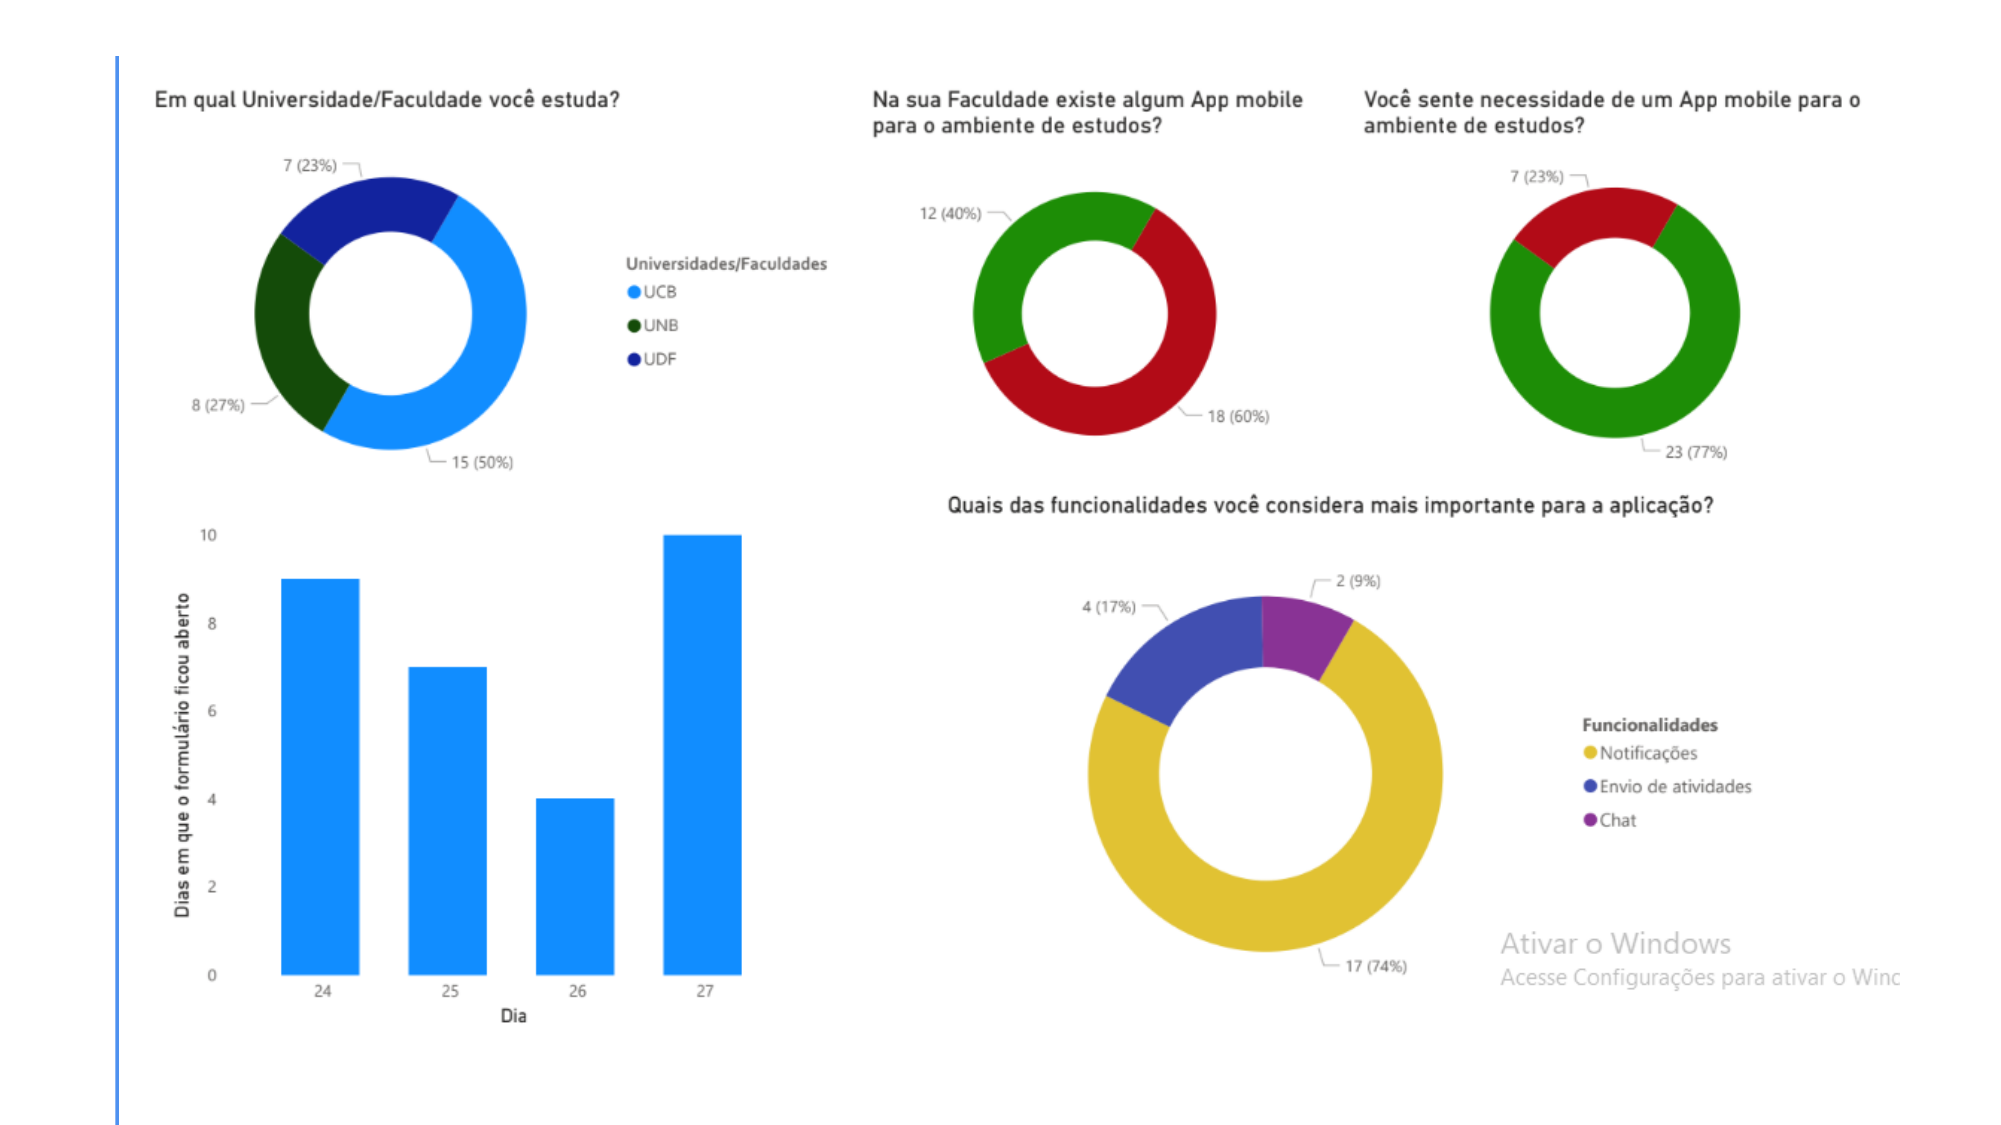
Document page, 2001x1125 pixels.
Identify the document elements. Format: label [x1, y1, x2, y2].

list [119, 58, 1900, 1042]
